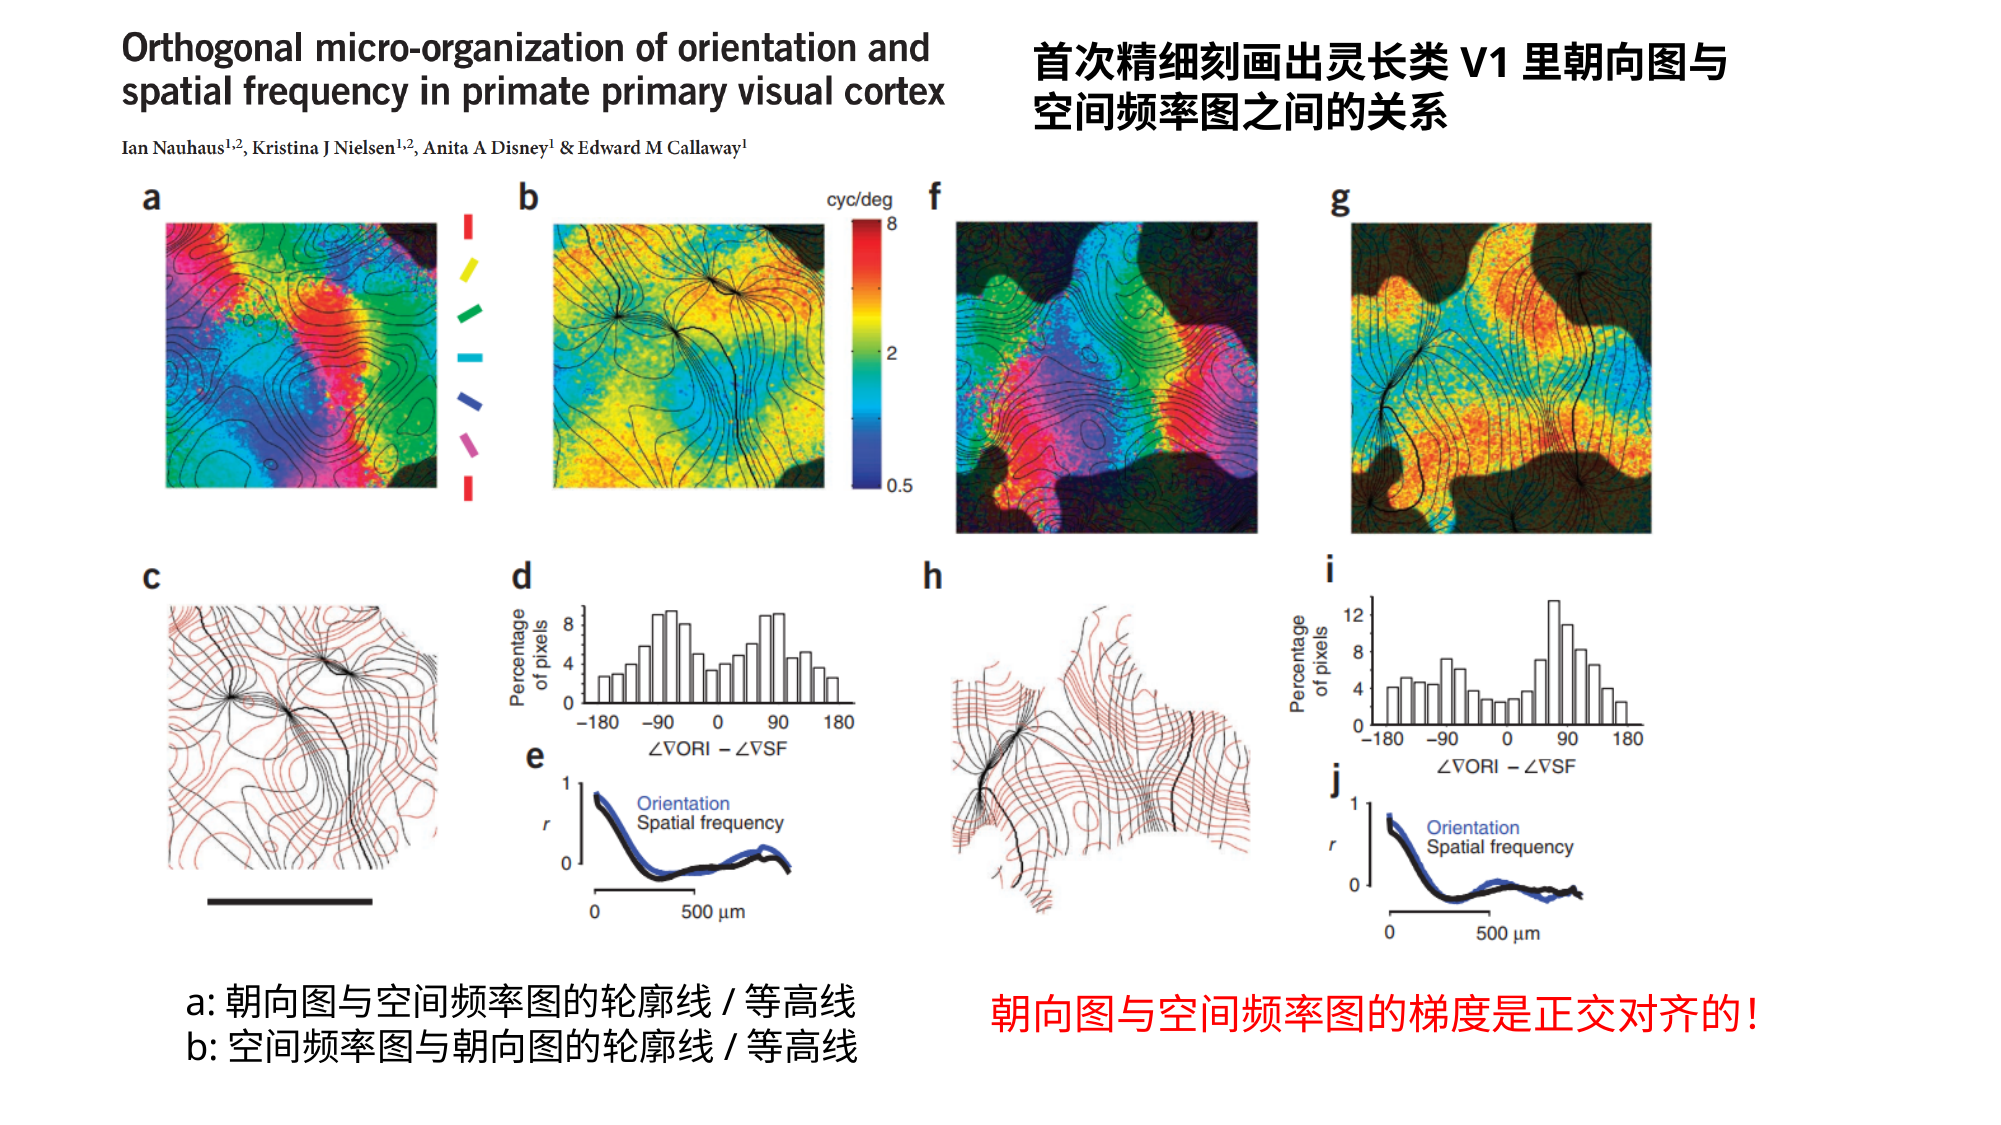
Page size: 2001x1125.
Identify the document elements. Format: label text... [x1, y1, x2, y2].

text_box 朝向图与空间频率图的梯度是正交对齐的！ [976, 980, 1976, 1046]
text_box 首次精细刻画出灵长类V1里朝向图与空间频率图之间的关系 [1018, 28, 1766, 143]
text_box a:朝向图与空间频率图的轮廓线/等高线 b:空间频率图与朝向图的轮廓线/等高线 [170, 970, 919, 1121]
picture [97, 9, 1661, 964]
